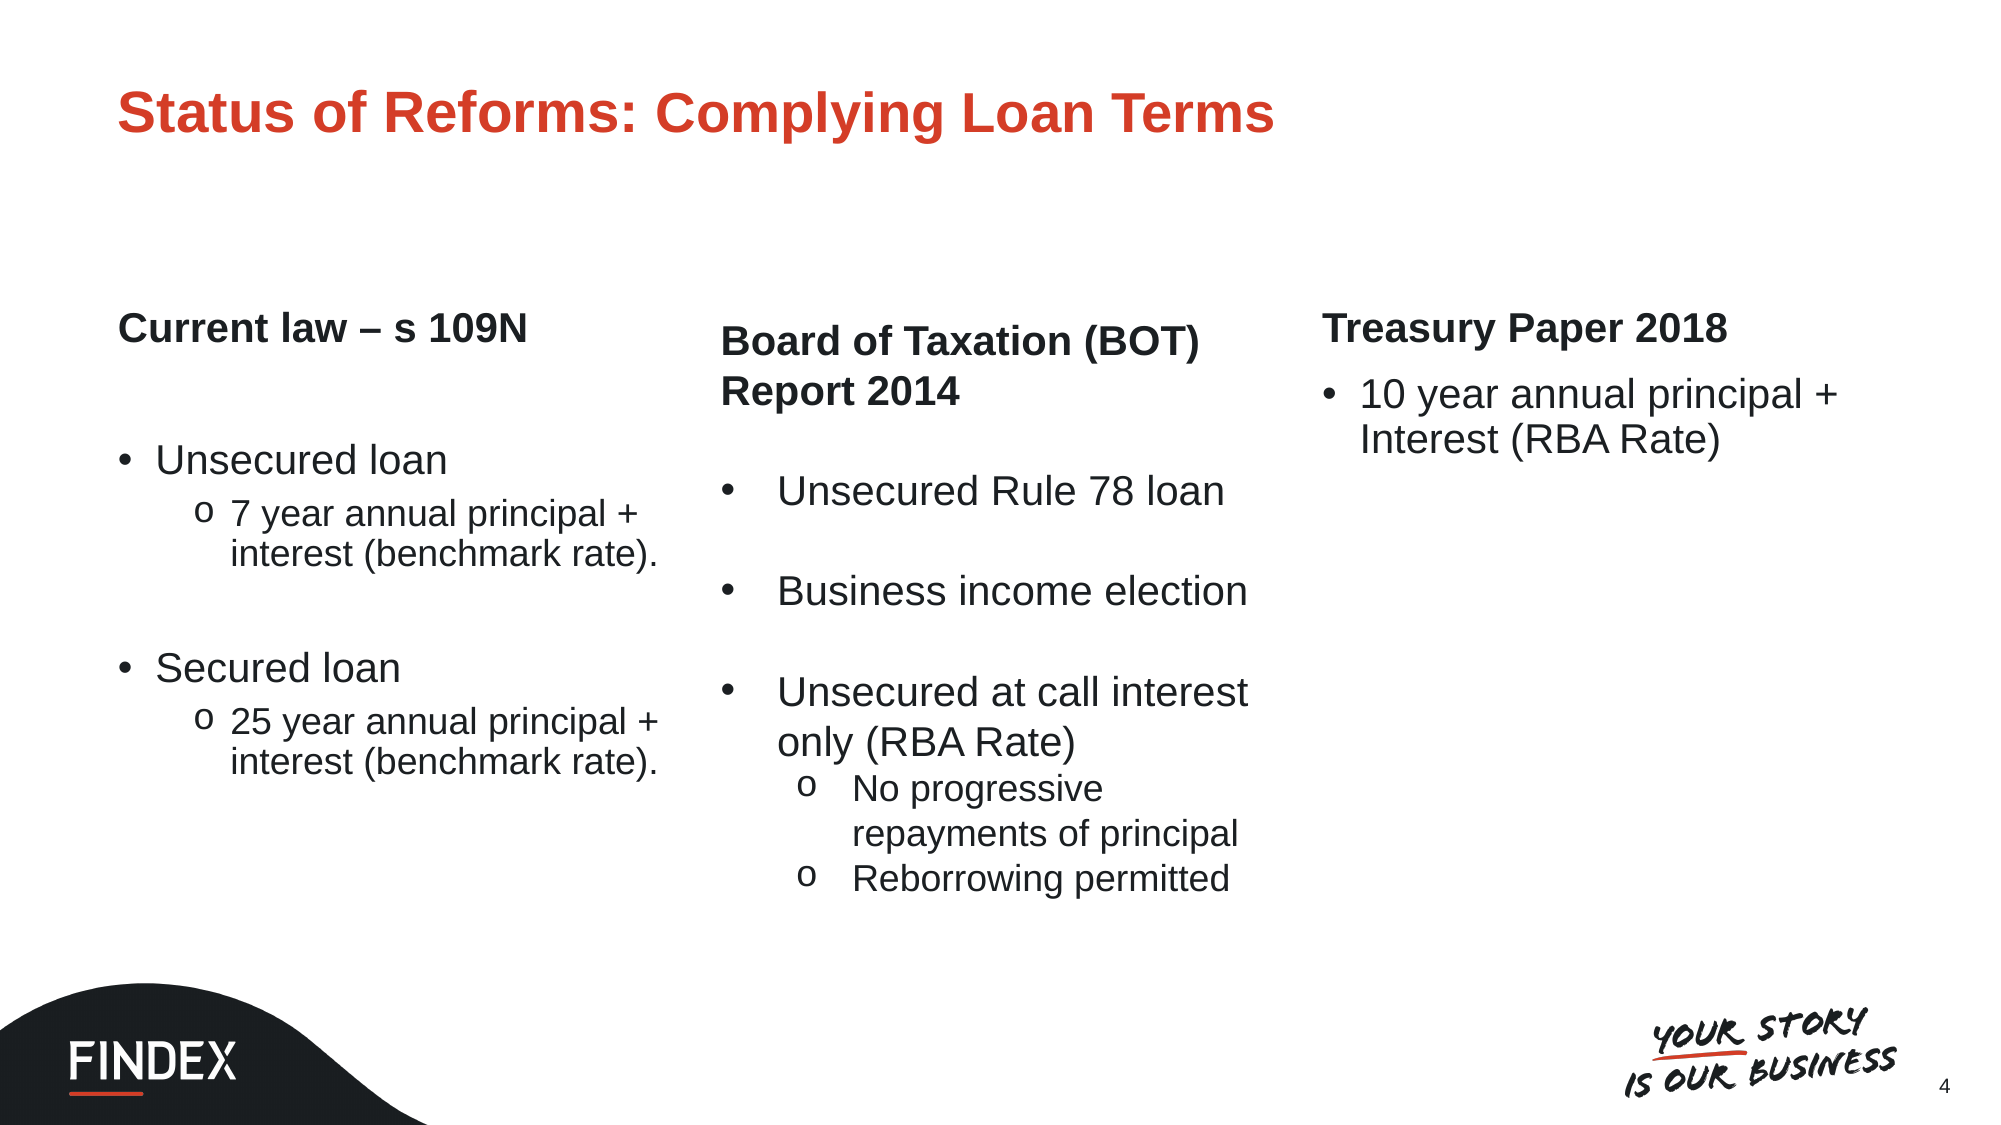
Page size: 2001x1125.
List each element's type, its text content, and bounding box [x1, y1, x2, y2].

picture [1625, 1007, 1897, 1098]
title Status of Reforms: Complying Loan Terms [103, 74, 1897, 278]
text_box Treasury Paper 2018 10 year annual principal + Interest (RBA Rate) [1307, 299, 1924, 920]
picture [0, 983, 456, 1125]
text_box Board of Taxation (BOT) Report 2014 Unsecured Rule 78 loan Business income election Unsecured at call interest only (RBA Rate) No progressive repayments of principal Reborrowing permitted [705, 306, 1307, 907]
list Current law – s 109N Unsecured loan 7 year annual principal + interest (benchmark rate). Secured loan 25 year annual principal + interest (benchmark rate). [103, 299, 720, 920]
